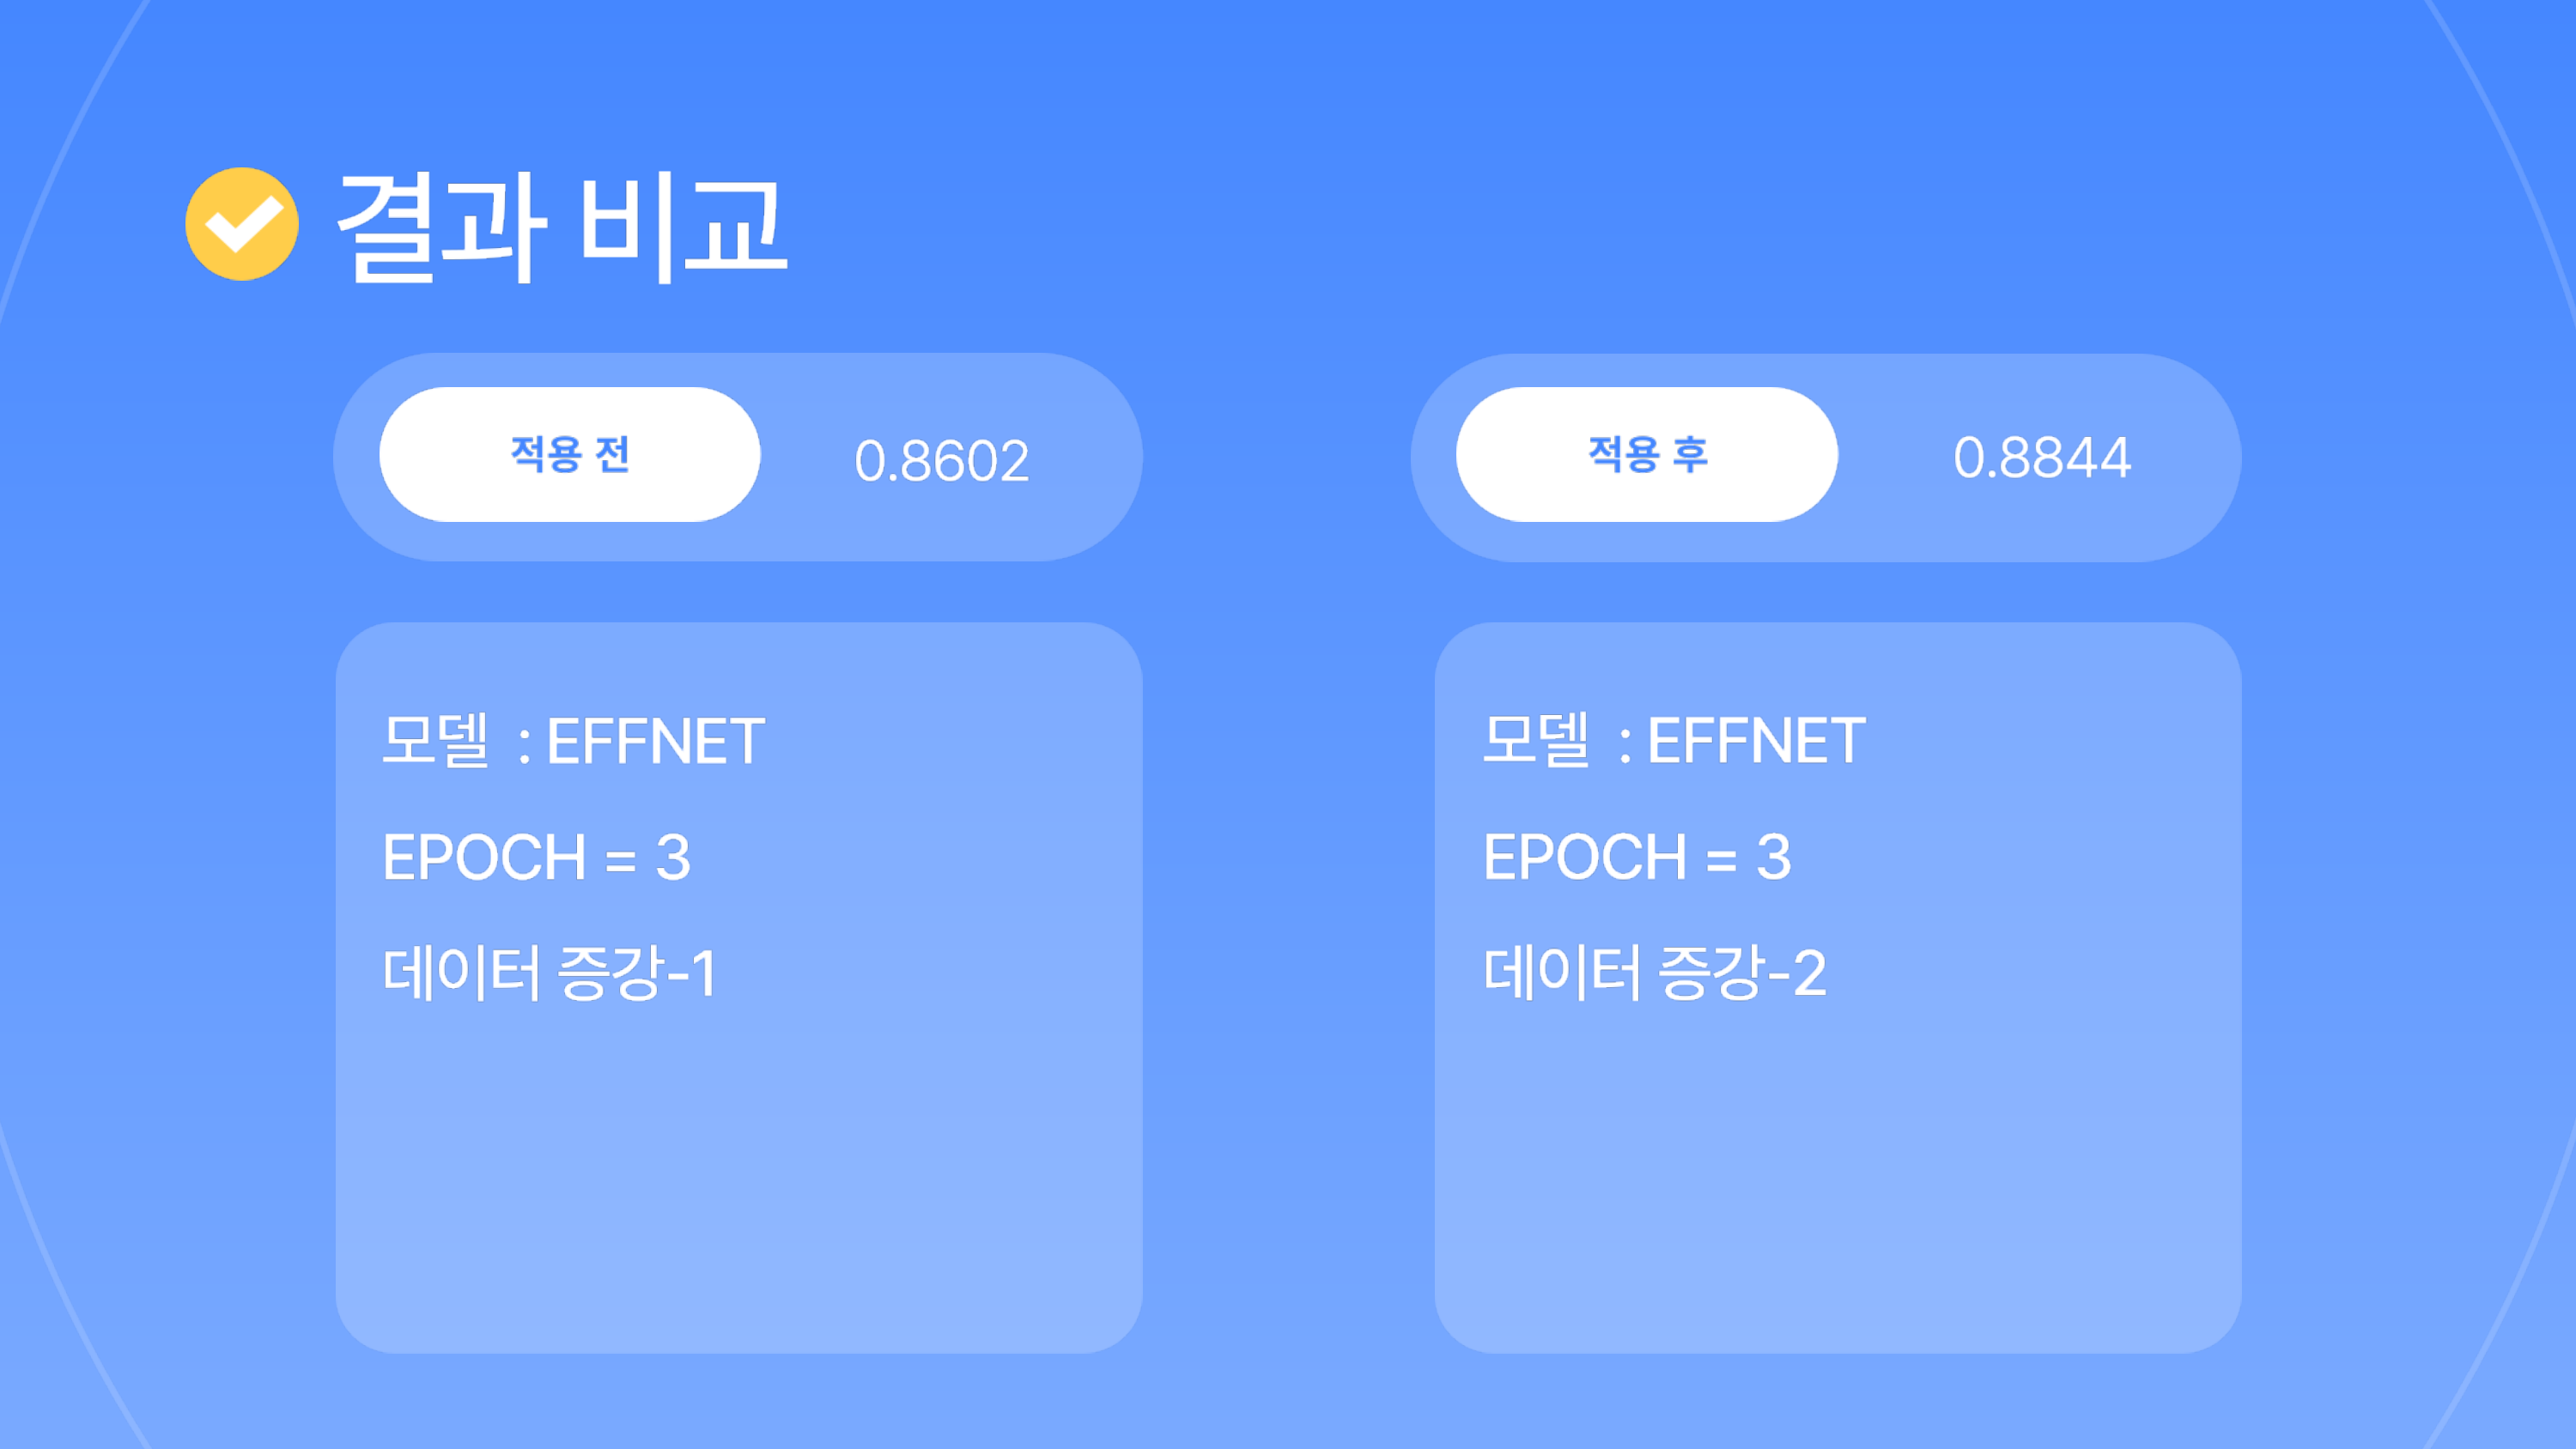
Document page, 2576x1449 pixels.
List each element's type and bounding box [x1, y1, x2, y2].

picture [367, 408, 730, 520]
picture [361, 677, 825, 1077]
picture [1444, 408, 1811, 520]
text_box [1411, 354, 2242, 562]
text_box [185, 167, 299, 282]
text_box [1435, 622, 2242, 1355]
picture [289, 88, 930, 434]
text_box [0, 0, 2576, 1449]
text_box [333, 352, 1145, 561]
picture [1462, 677, 1926, 1079]
picture [835, 384, 1083, 555]
text_box [379, 387, 762, 523]
text_box [336, 622, 1143, 1355]
